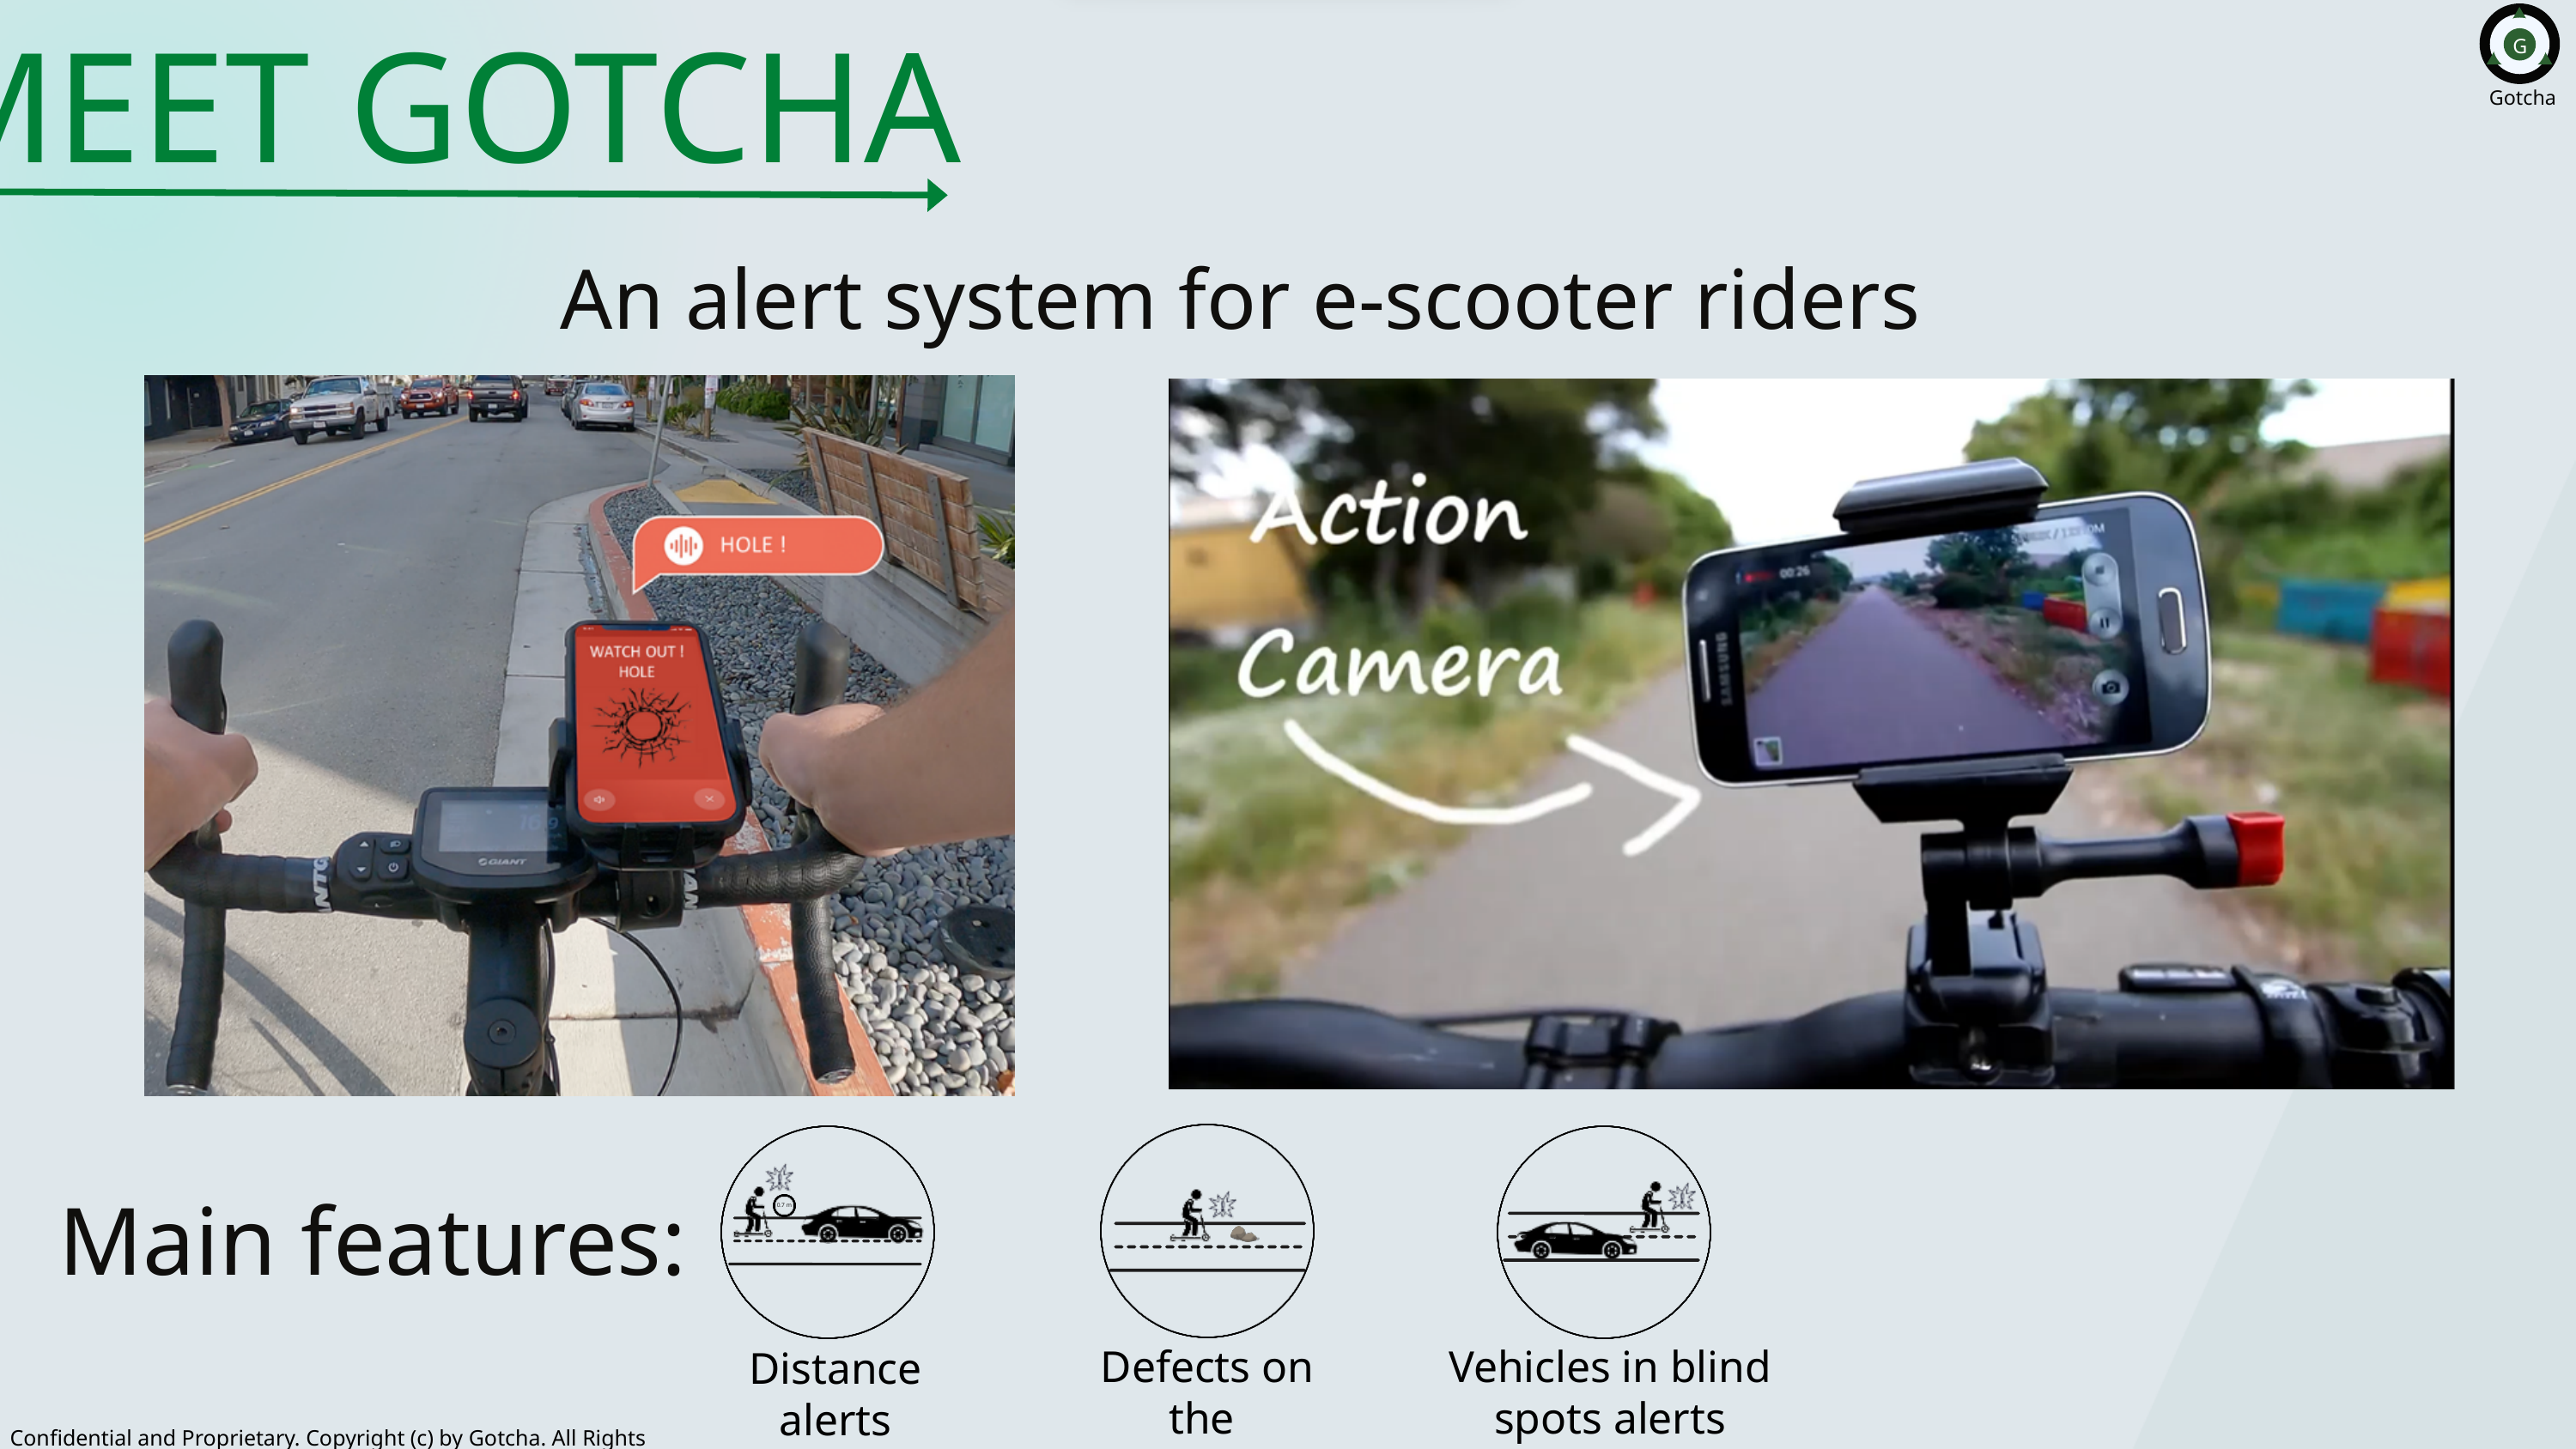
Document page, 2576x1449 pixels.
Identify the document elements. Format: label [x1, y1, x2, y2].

text_box [2479, 3, 2561, 109]
picture [0, 0, 2576, 1449]
